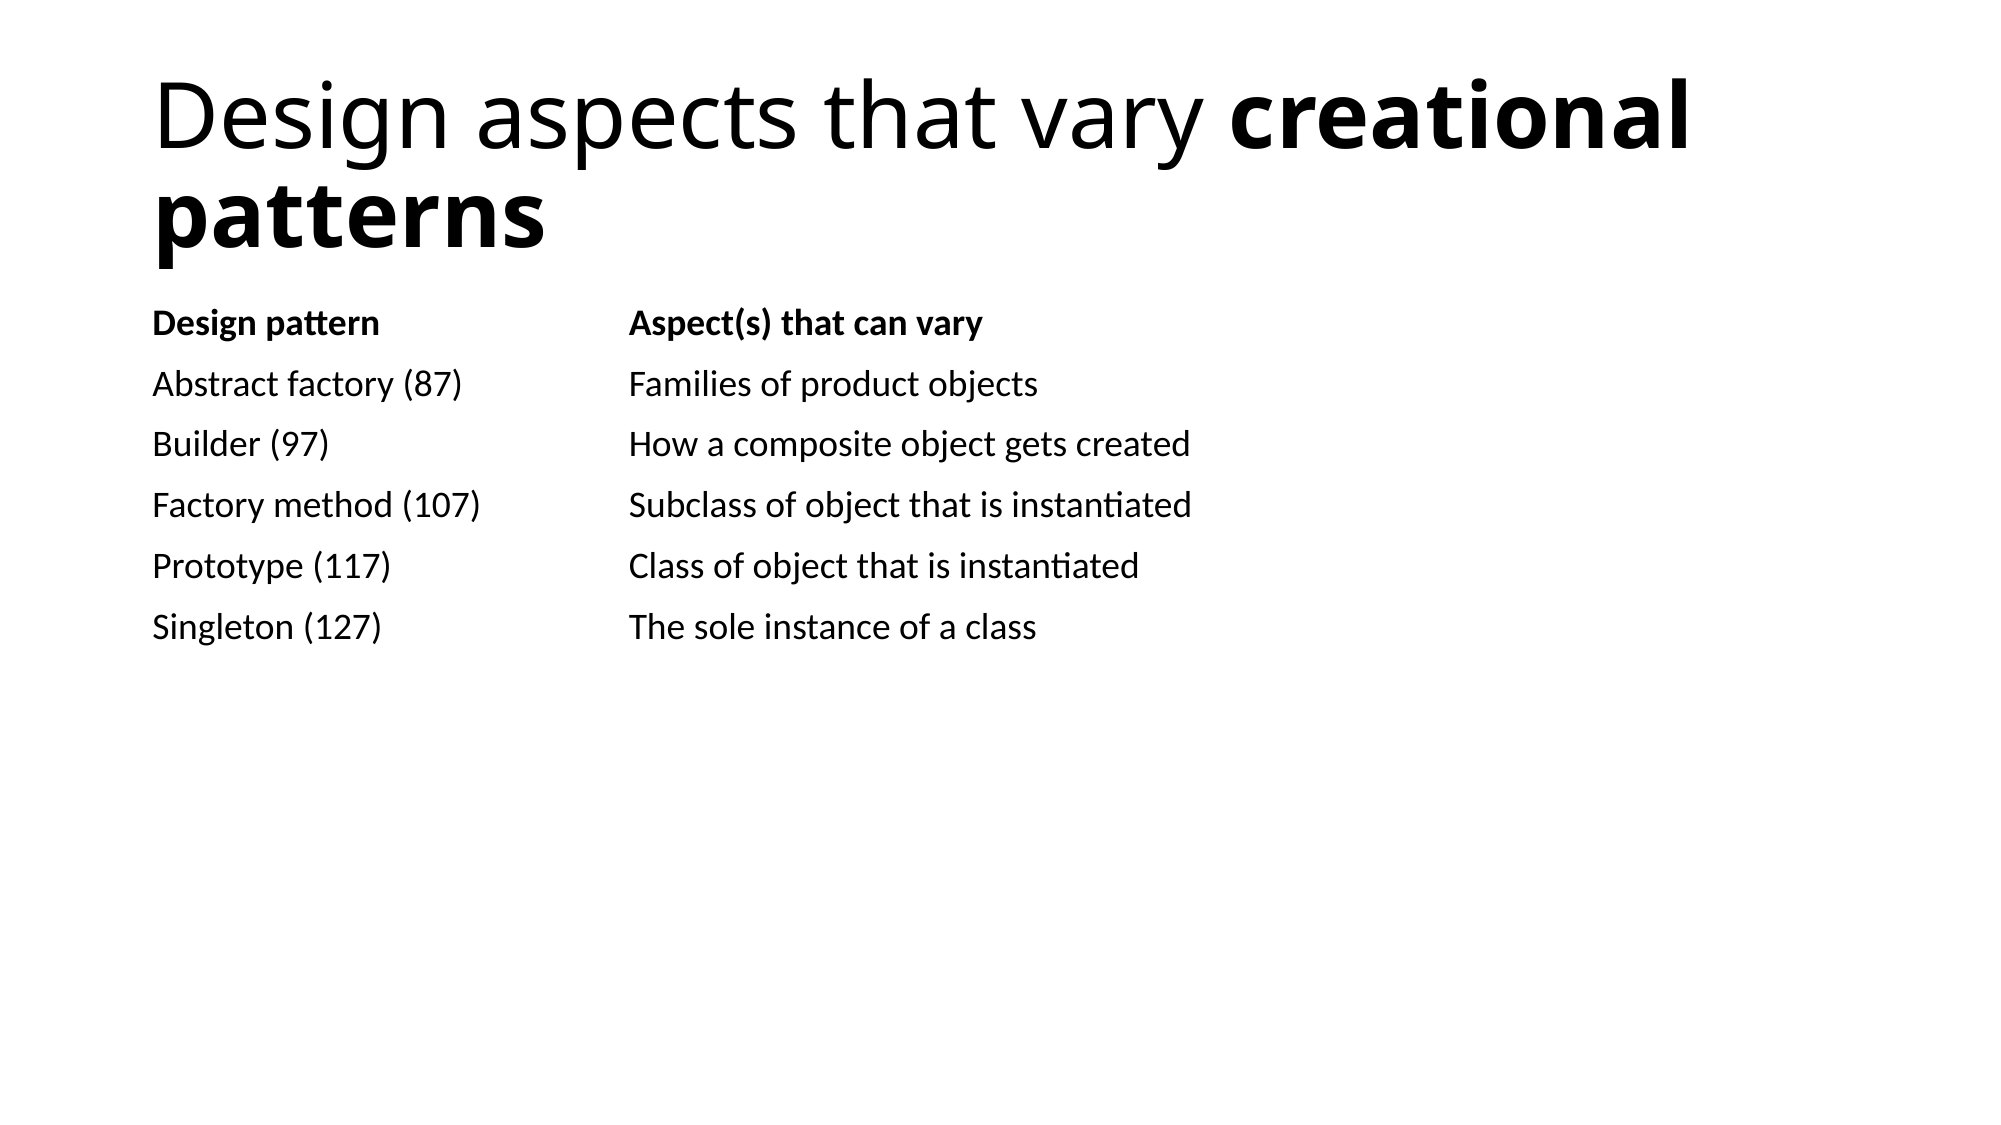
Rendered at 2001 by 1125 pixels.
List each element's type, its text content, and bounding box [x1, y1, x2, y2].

table_cell Subclass of object that is instantiated [614, 482, 1862, 543]
table_cell Abstract factory (87) [137, 360, 614, 421]
table_header Aspect(s) that can vary [614, 299, 1862, 360]
table_cell Class of object that is instantiated [614, 543, 1862, 604]
table_cell Singleton (127) [137, 604, 614, 664]
table_cell Families of product objects [614, 360, 1862, 421]
table_cell The sole instance of a class [614, 604, 1862, 664]
table_cell Prototype (117) [137, 543, 614, 604]
table_cell Builder (97) [137, 421, 614, 482]
title Design aspects that vary creational patterns [137, 59, 1863, 278]
table_cell Factory method (107) [137, 482, 614, 543]
table_header Design pattern [137, 299, 614, 360]
table_cell How a composite object gets created [614, 421, 1862, 482]
